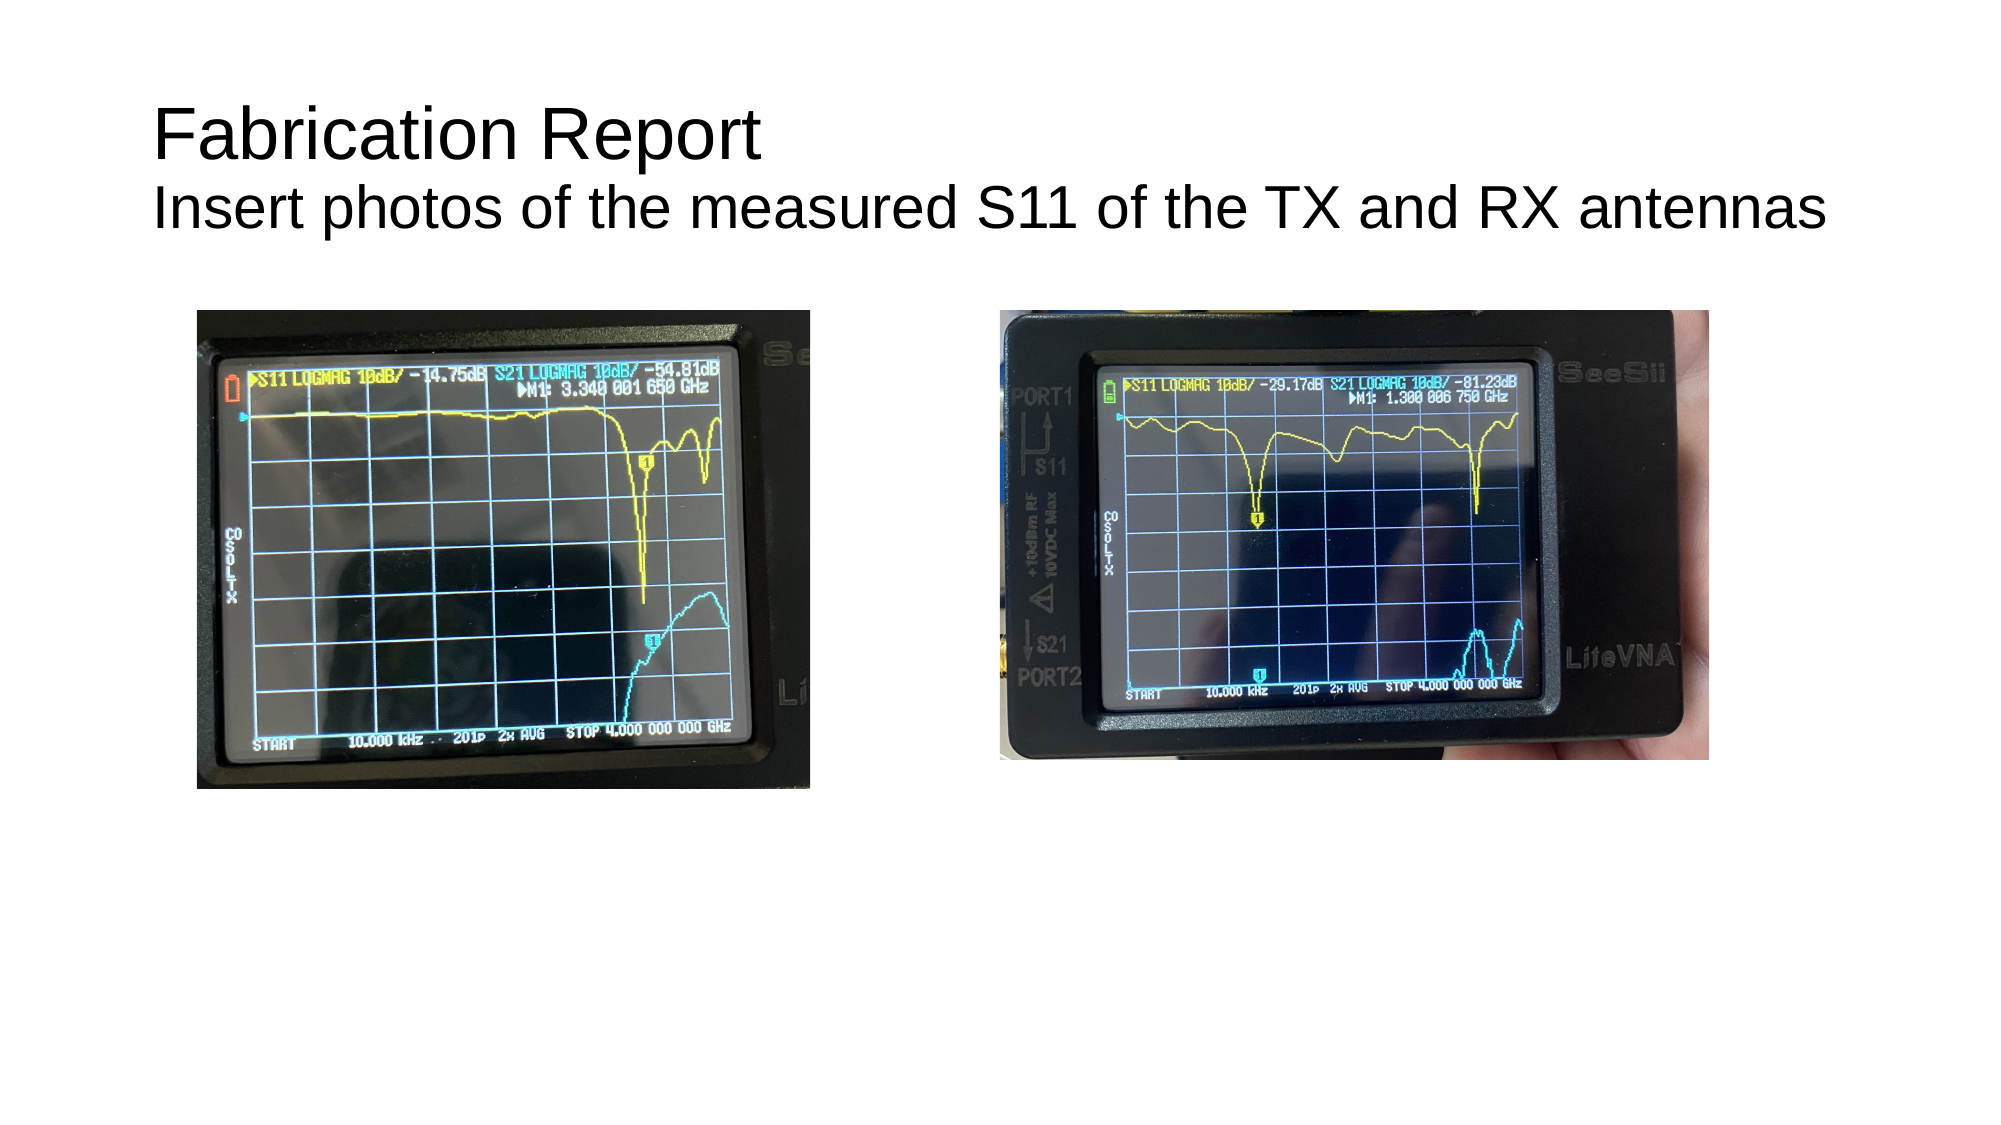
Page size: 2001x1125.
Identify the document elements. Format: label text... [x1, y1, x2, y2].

picture [999, 309, 1710, 760]
title Fabrication Report Insert photos of the measured S11 of the TX and RX antennas [137, 59, 1863, 278]
picture [197, 242, 811, 857]
